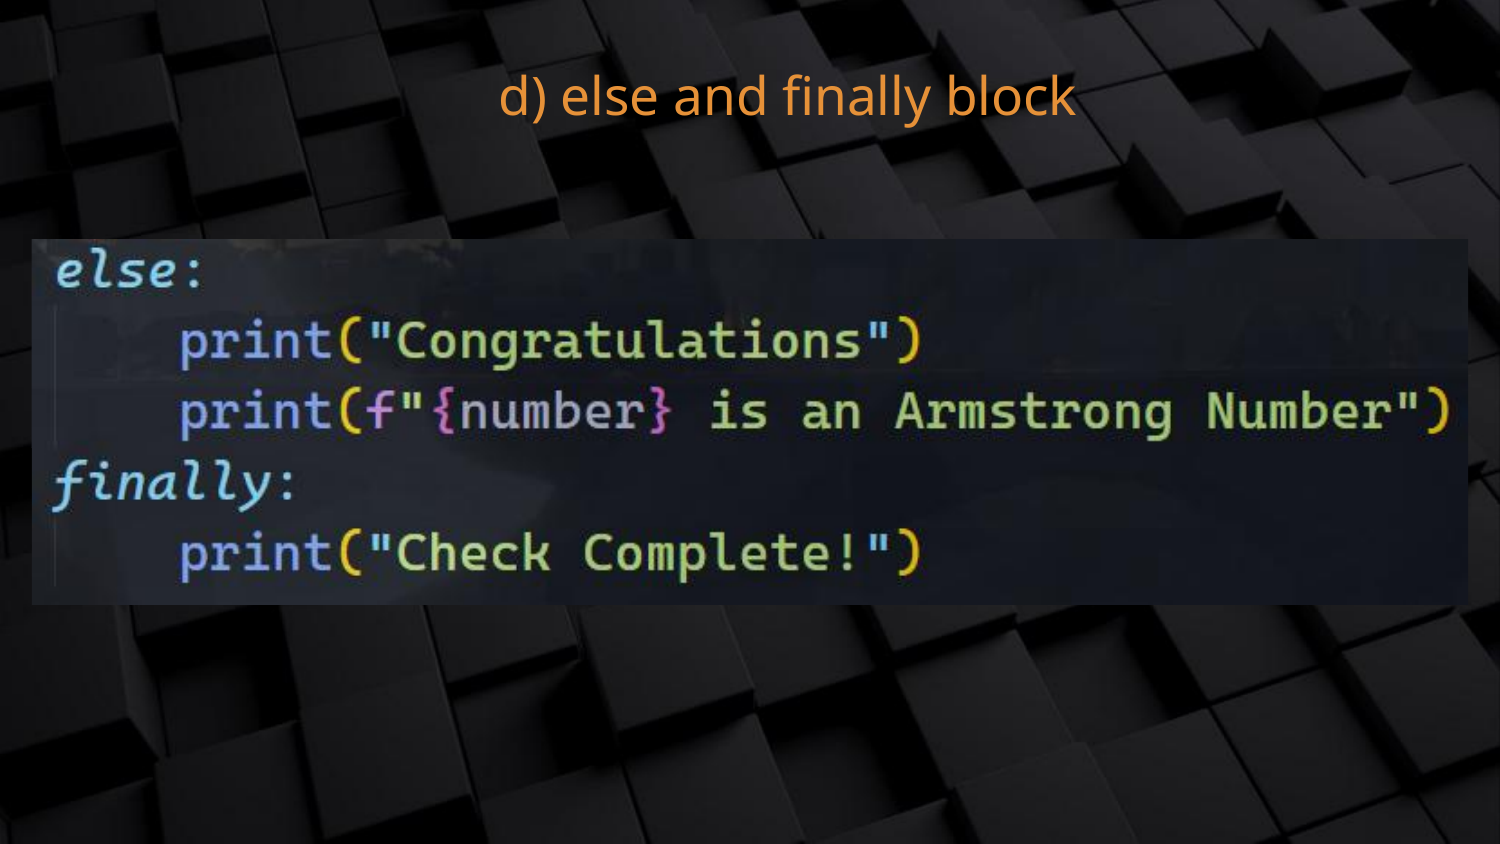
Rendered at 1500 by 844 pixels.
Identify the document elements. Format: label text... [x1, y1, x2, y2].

title d) else and finally block [373, 47, 1127, 142]
picture [0, 0, 1500, 844]
